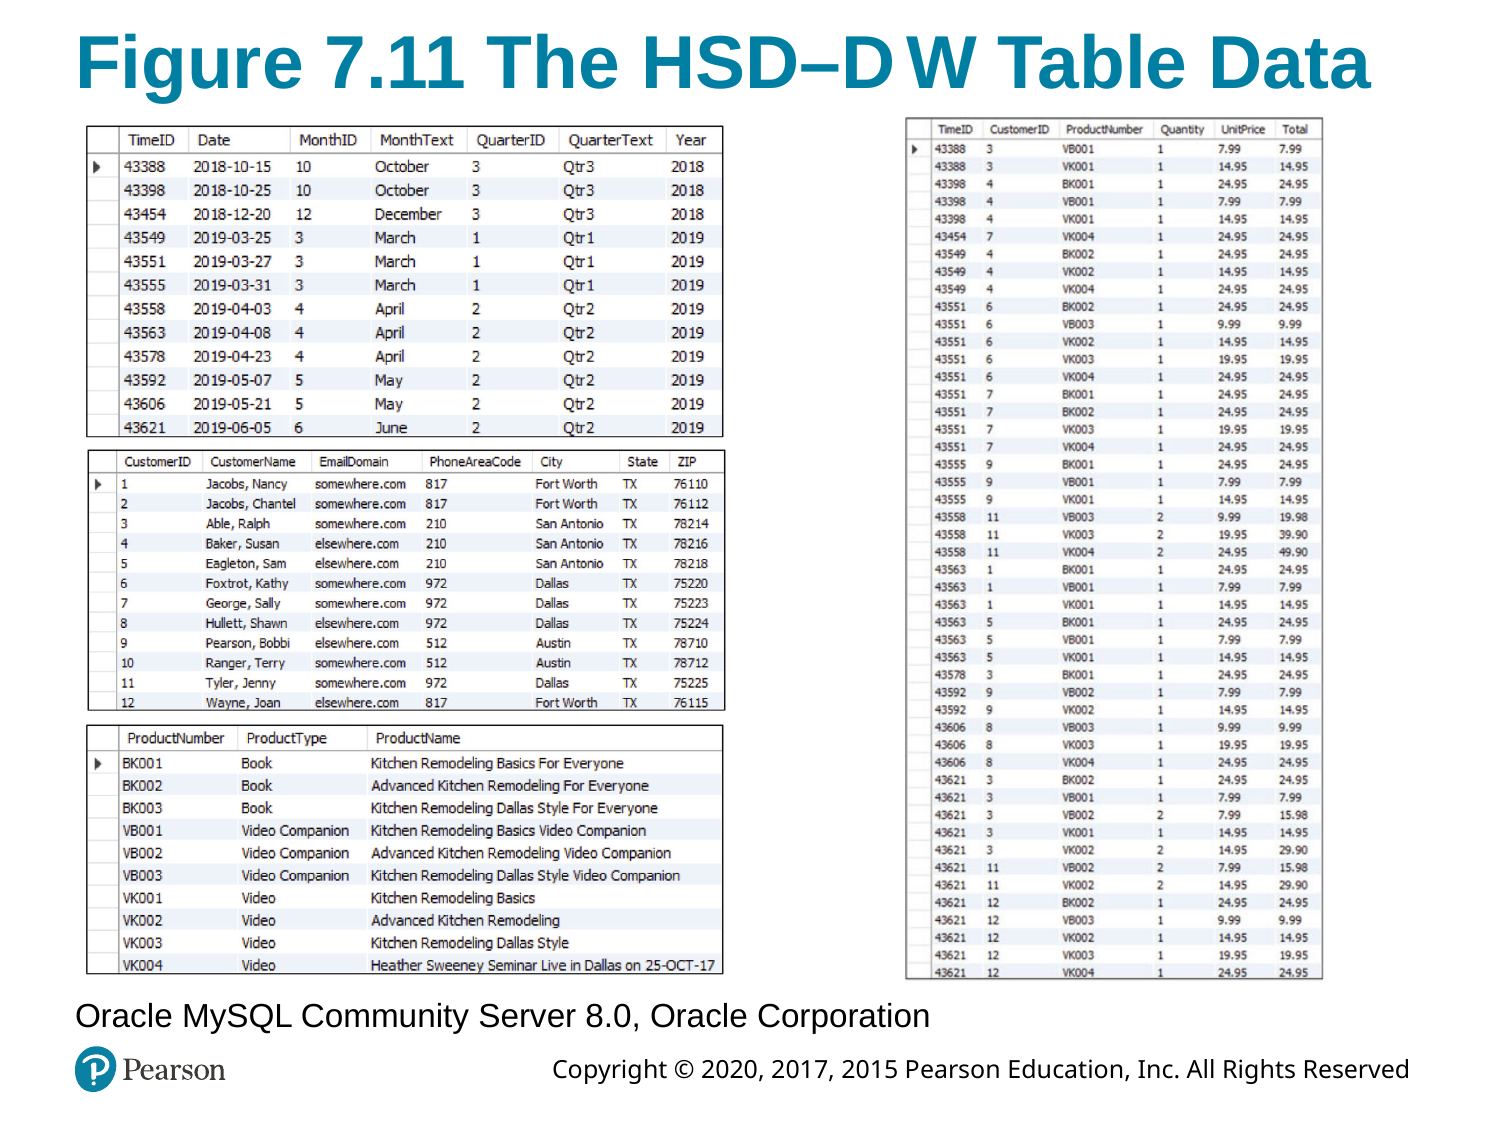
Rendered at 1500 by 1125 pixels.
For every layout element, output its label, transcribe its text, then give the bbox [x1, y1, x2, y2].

picture [84, 124, 726, 440]
list Oracle MySQL Community Server 8.0, Oracle Corporation [75, 993, 1413, 1035]
title Figure 7.11 The H S D – D W Table Data [75, 6, 1413, 111]
picture [84, 723, 726, 975]
picture [904, 116, 1324, 983]
picture [85, 448, 727, 714]
